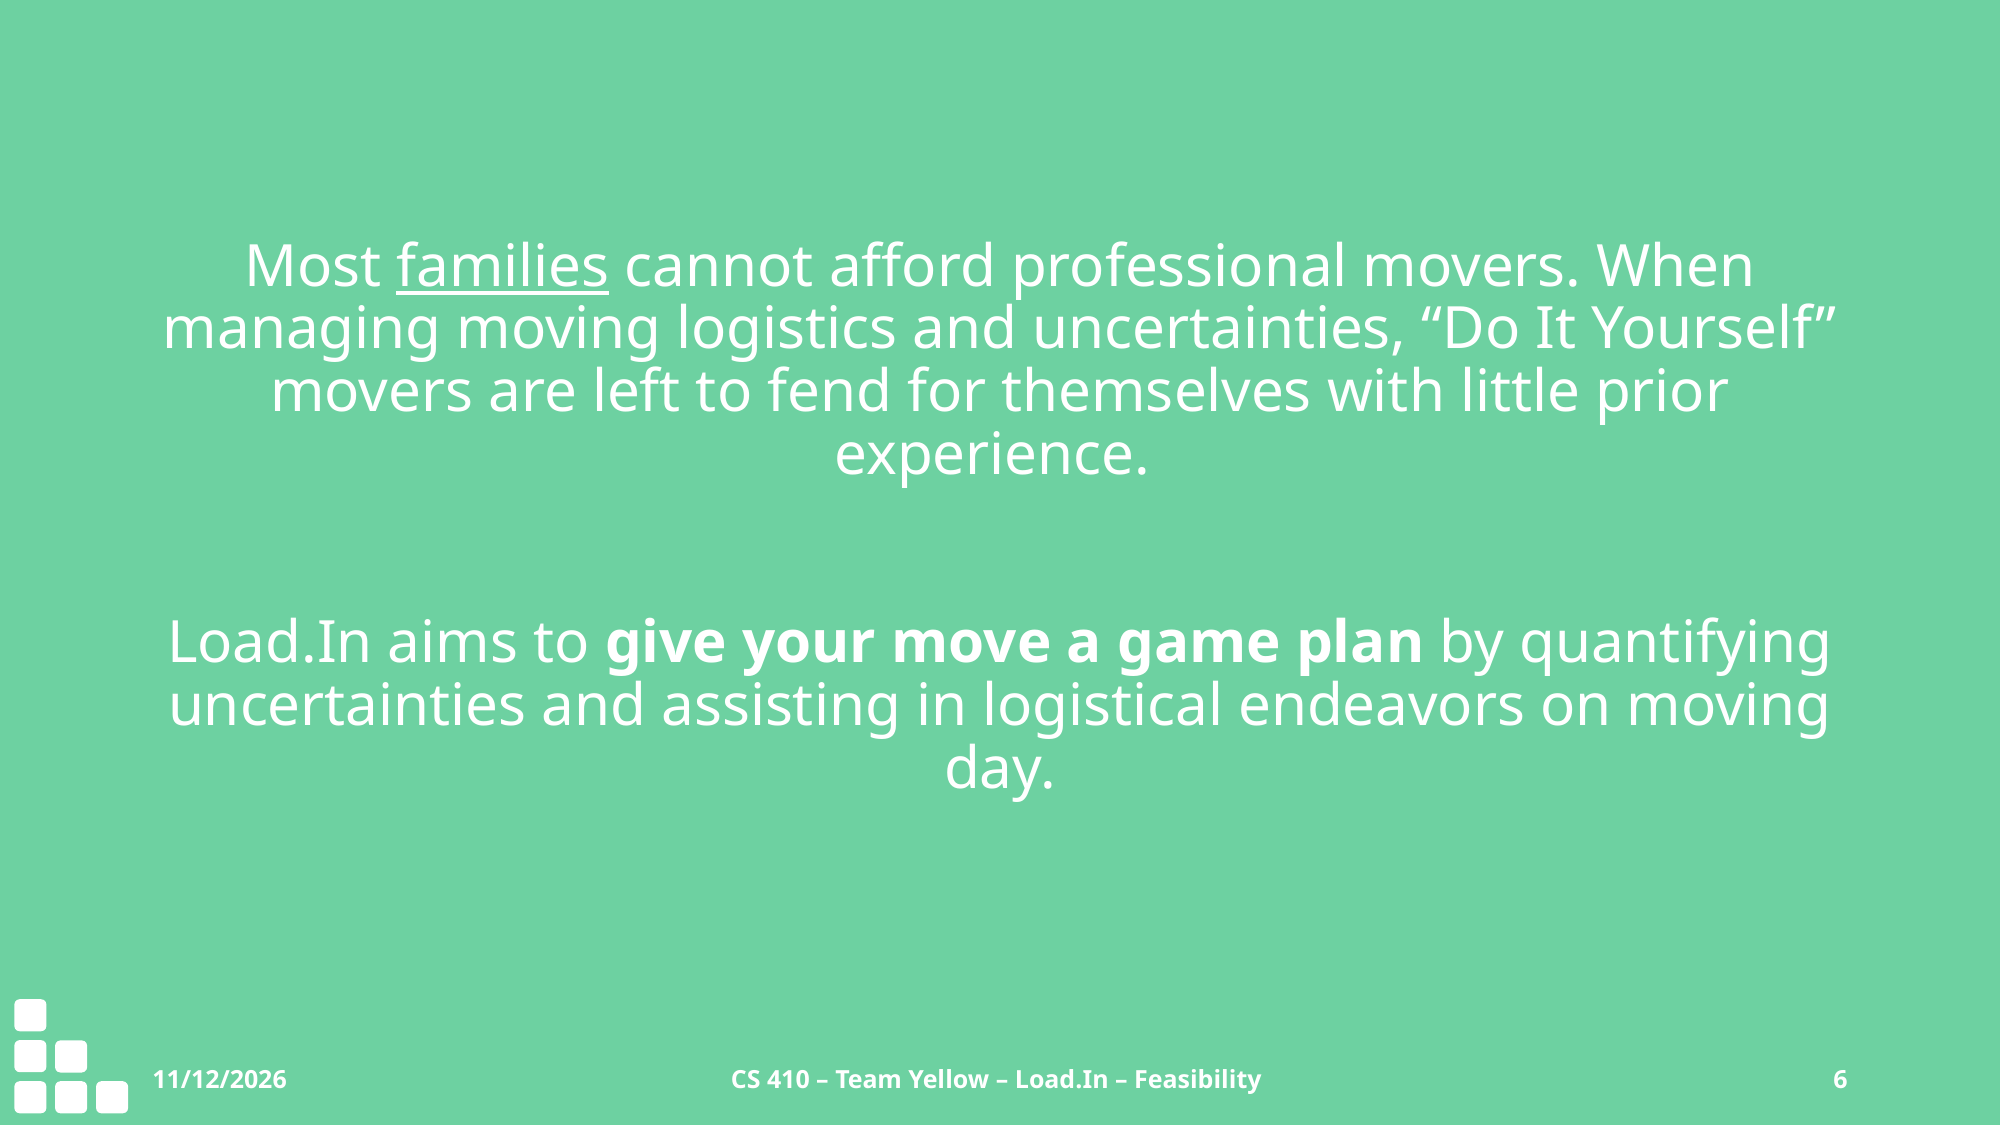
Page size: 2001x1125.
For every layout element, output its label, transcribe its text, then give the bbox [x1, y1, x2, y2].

slide_number 6 [1412, 1035, 1863, 1125]
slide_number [137, 1035, 588, 1125]
title Most families cannot afford professional movers. When managing moving logistics and uncertainties, “Do It Yourself” movers are left to fend for themselves with little prior experience. Load.In aims to give your move a game plan by quantifying uncertainties and assisting in logistical endeavors on moving day. [137, 59, 1863, 978]
footer CS 410 – Team Yellow – Load.In – Feasibility [662, 1035, 1338, 1125]
